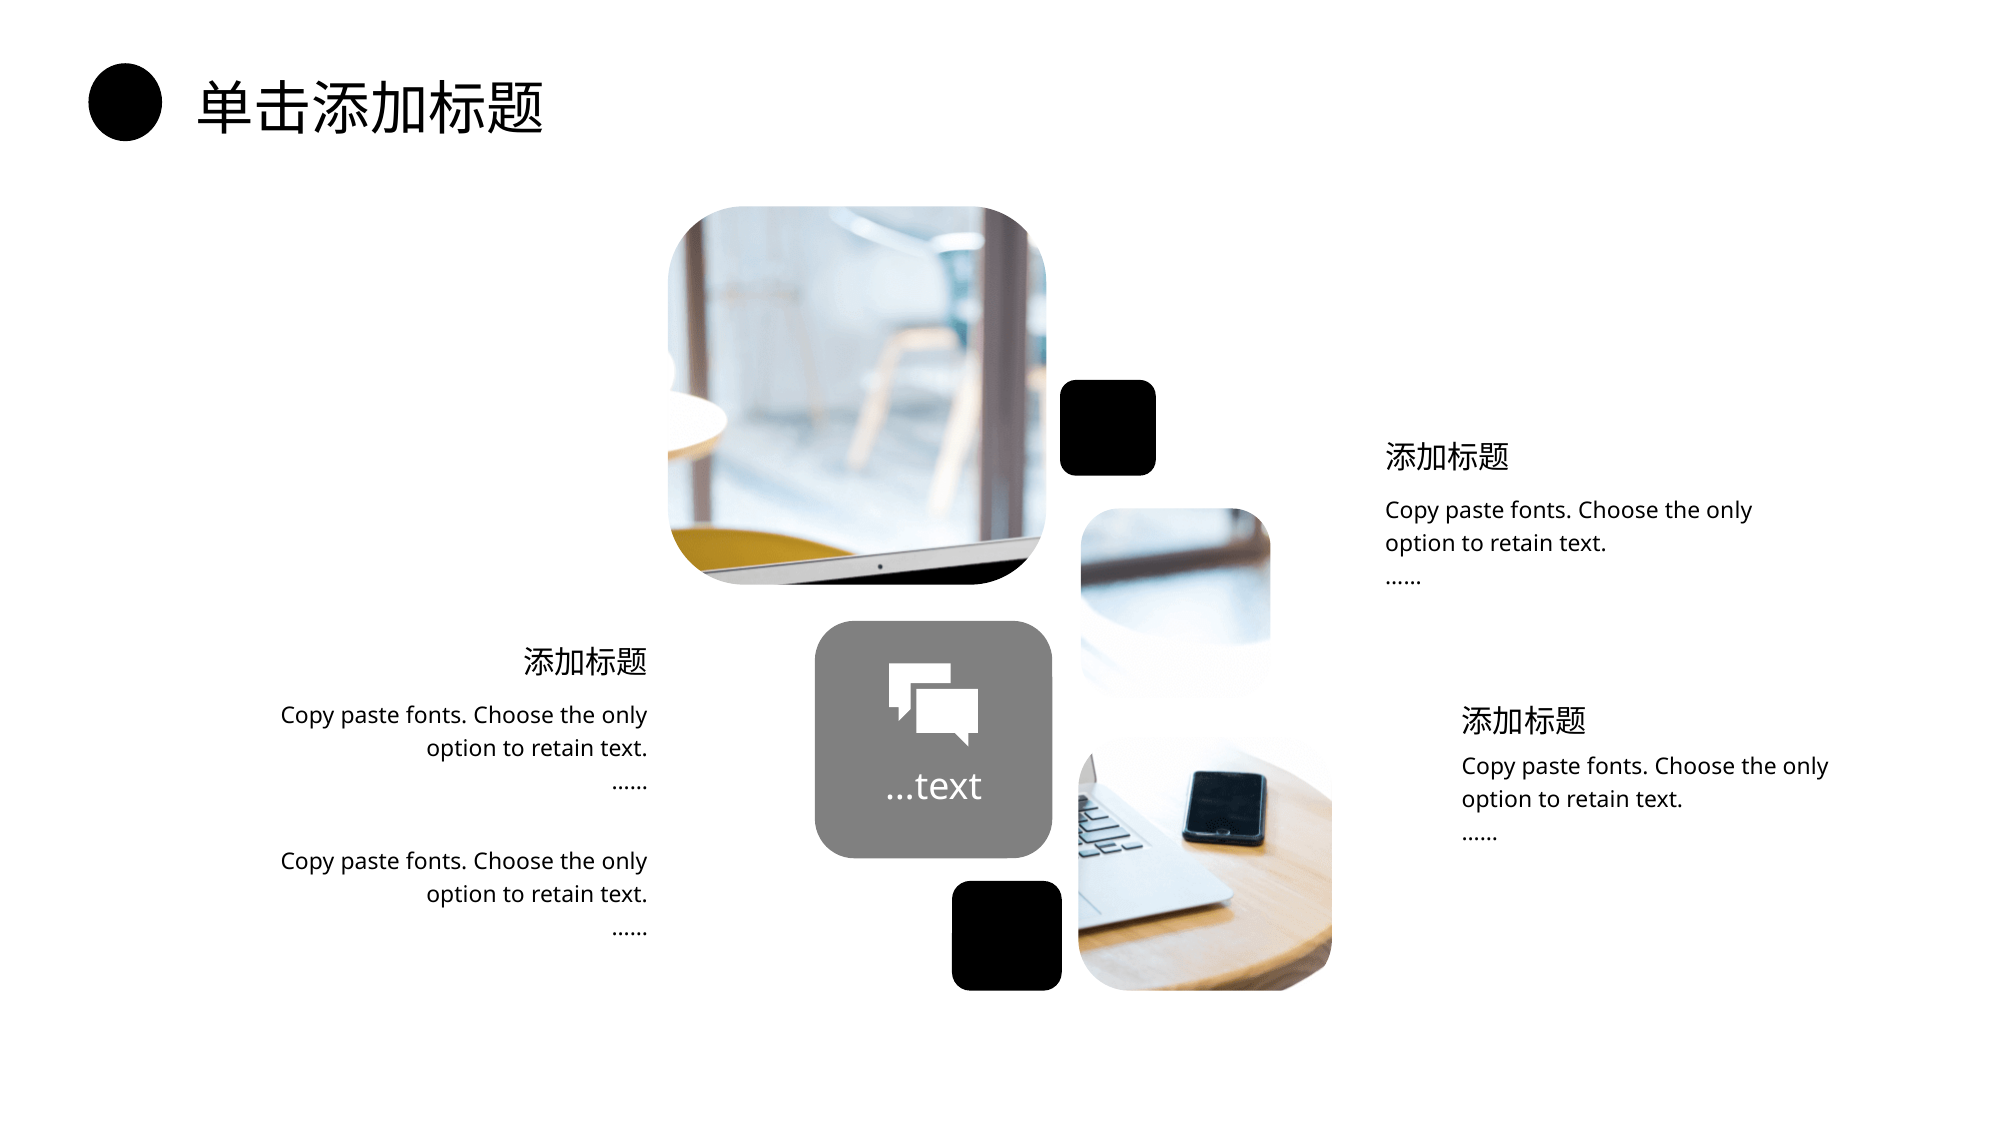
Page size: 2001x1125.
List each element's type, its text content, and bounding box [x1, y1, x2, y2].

text_box 添加标题 [1370, 429, 1793, 483]
text_box 添加标题 [1446, 693, 1870, 747]
text_box [666, 205, 1048, 586]
text_box [1079, 507, 1272, 700]
text_box 单击添加标题 [180, 64, 666, 149]
text_box Copy paste fonts. Choose the only option to retain text. …… [1446, 747, 1870, 858]
text_box 添加标题 [240, 634, 664, 688]
text_box [1059, 378, 1157, 477]
text_box [88, 63, 163, 142]
text_box [916, 688, 978, 747]
text_box Copy paste fonts. Choose the only option to retain text. …… [240, 688, 664, 807]
text_box [889, 663, 951, 721]
text_box …text [813, 619, 1054, 860]
text_box Copy paste fonts. Choose the only option to retain text. …… [240, 833, 664, 953]
text_box [950, 879, 1063, 992]
text_box [1077, 736, 1333, 992]
text_box Copy paste fonts. Choose the only option to retain text. …… [1370, 483, 1793, 602]
